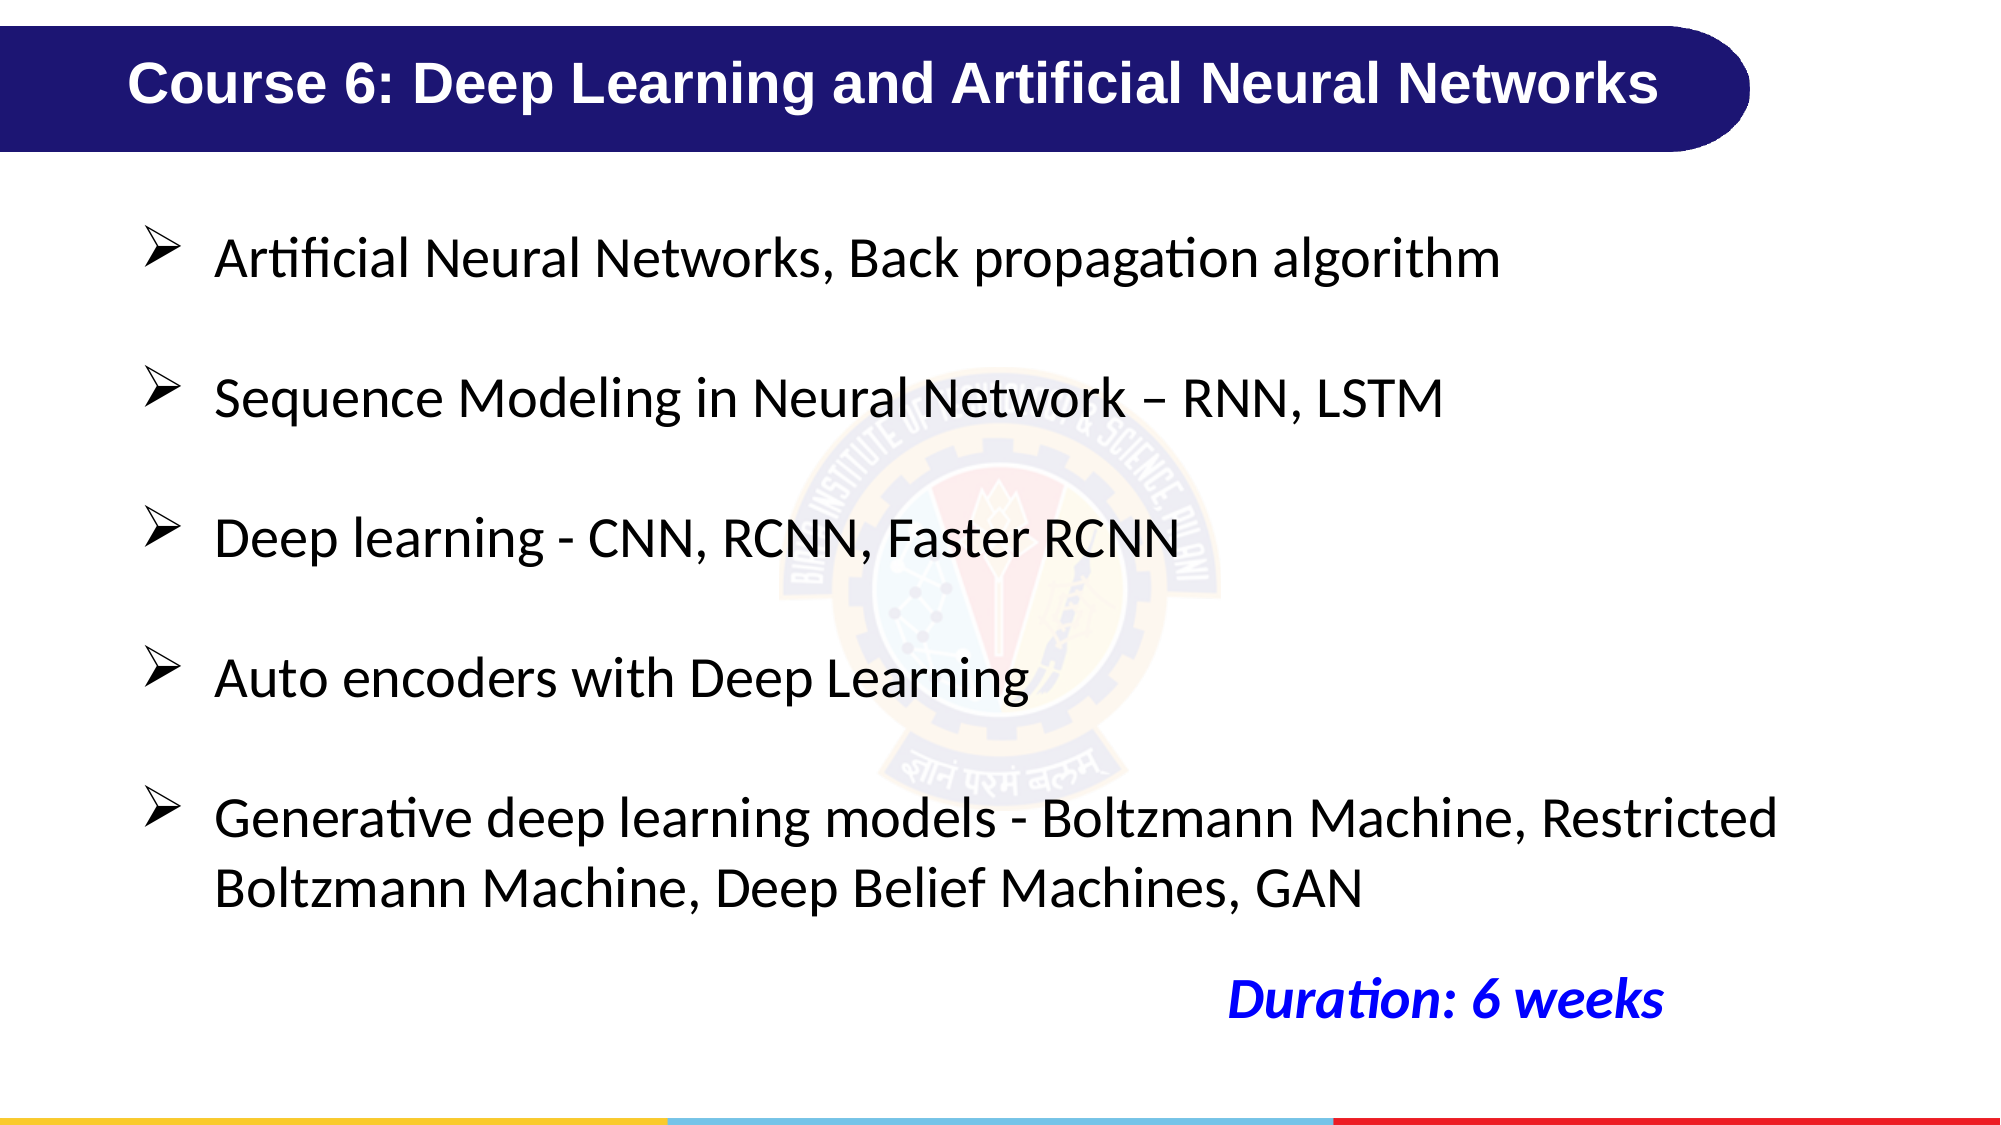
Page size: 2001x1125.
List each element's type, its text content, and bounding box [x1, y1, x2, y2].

text_box Duration: 6 weeks [1212, 952, 1838, 1038]
text_box Artificial Neural Networks, Back propagation algorithm Sequence Modeling in Neural Network – RNN, LSTM Deep learning - CNN, RCNN, Faster RCNN Auto encoders with Deep Learning Generative deep learning models - Boltzmann Machine, Restricted Boltzmann Machine, Deep Belief Machines, GAN [124, 211, 1913, 926]
picture [0, 26, 1750, 152]
picture [0, 1118, 2000, 1125]
text_box Course 6: Deep Learning and Artificial Neural Networks [112, 37, 1913, 113]
picture [1425, 113, 1750, 152]
text_box [74, 45, 1425, 233]
